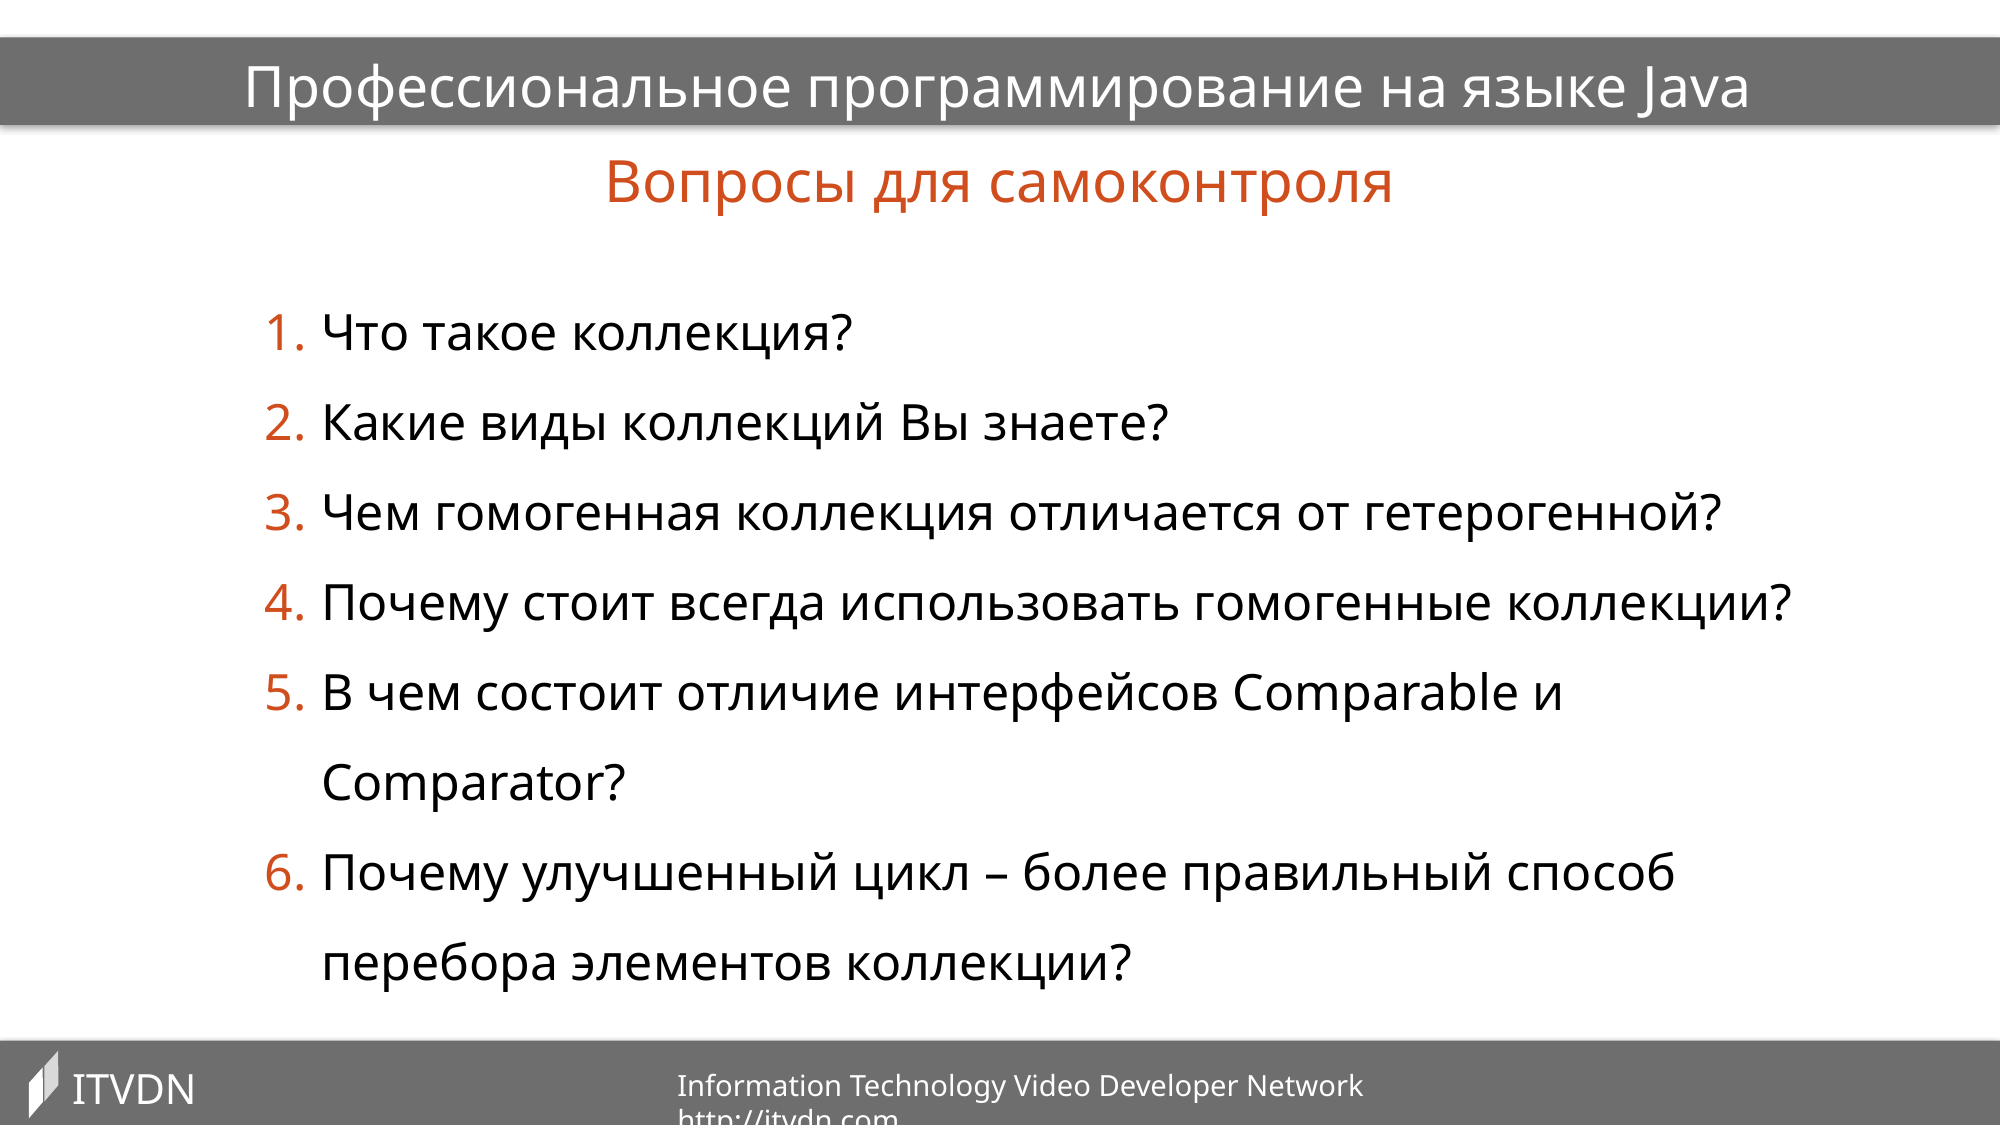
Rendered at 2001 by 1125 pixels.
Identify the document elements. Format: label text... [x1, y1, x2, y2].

text_box Профессиональное программирование на языке Java [207, 37, 1788, 132]
text_box Information Technology Video Developer Network http://itvdn.com [662, 1059, 1963, 1125]
text_box ITVDN [63, 1055, 212, 1120]
text_box [0, 34, 2000, 128]
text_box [28, 1050, 59, 1119]
text_box Что такое коллекция? Какие виды коллекций Вы знаете? Чем гомогенная коллекция отличается от гетерогенной? Почему стоит всегда использовать гомогенные коллекции? В чем состоит отличие интерфейсов Comparable и Comparator? Почему улучшенный цикл – более правильный способ перебора элементов коллекции? [248, 260, 1833, 677]
text_box Вопросы для самоконтроля [324, 132, 1675, 225]
text_box [0, 1037, 2000, 1125]
